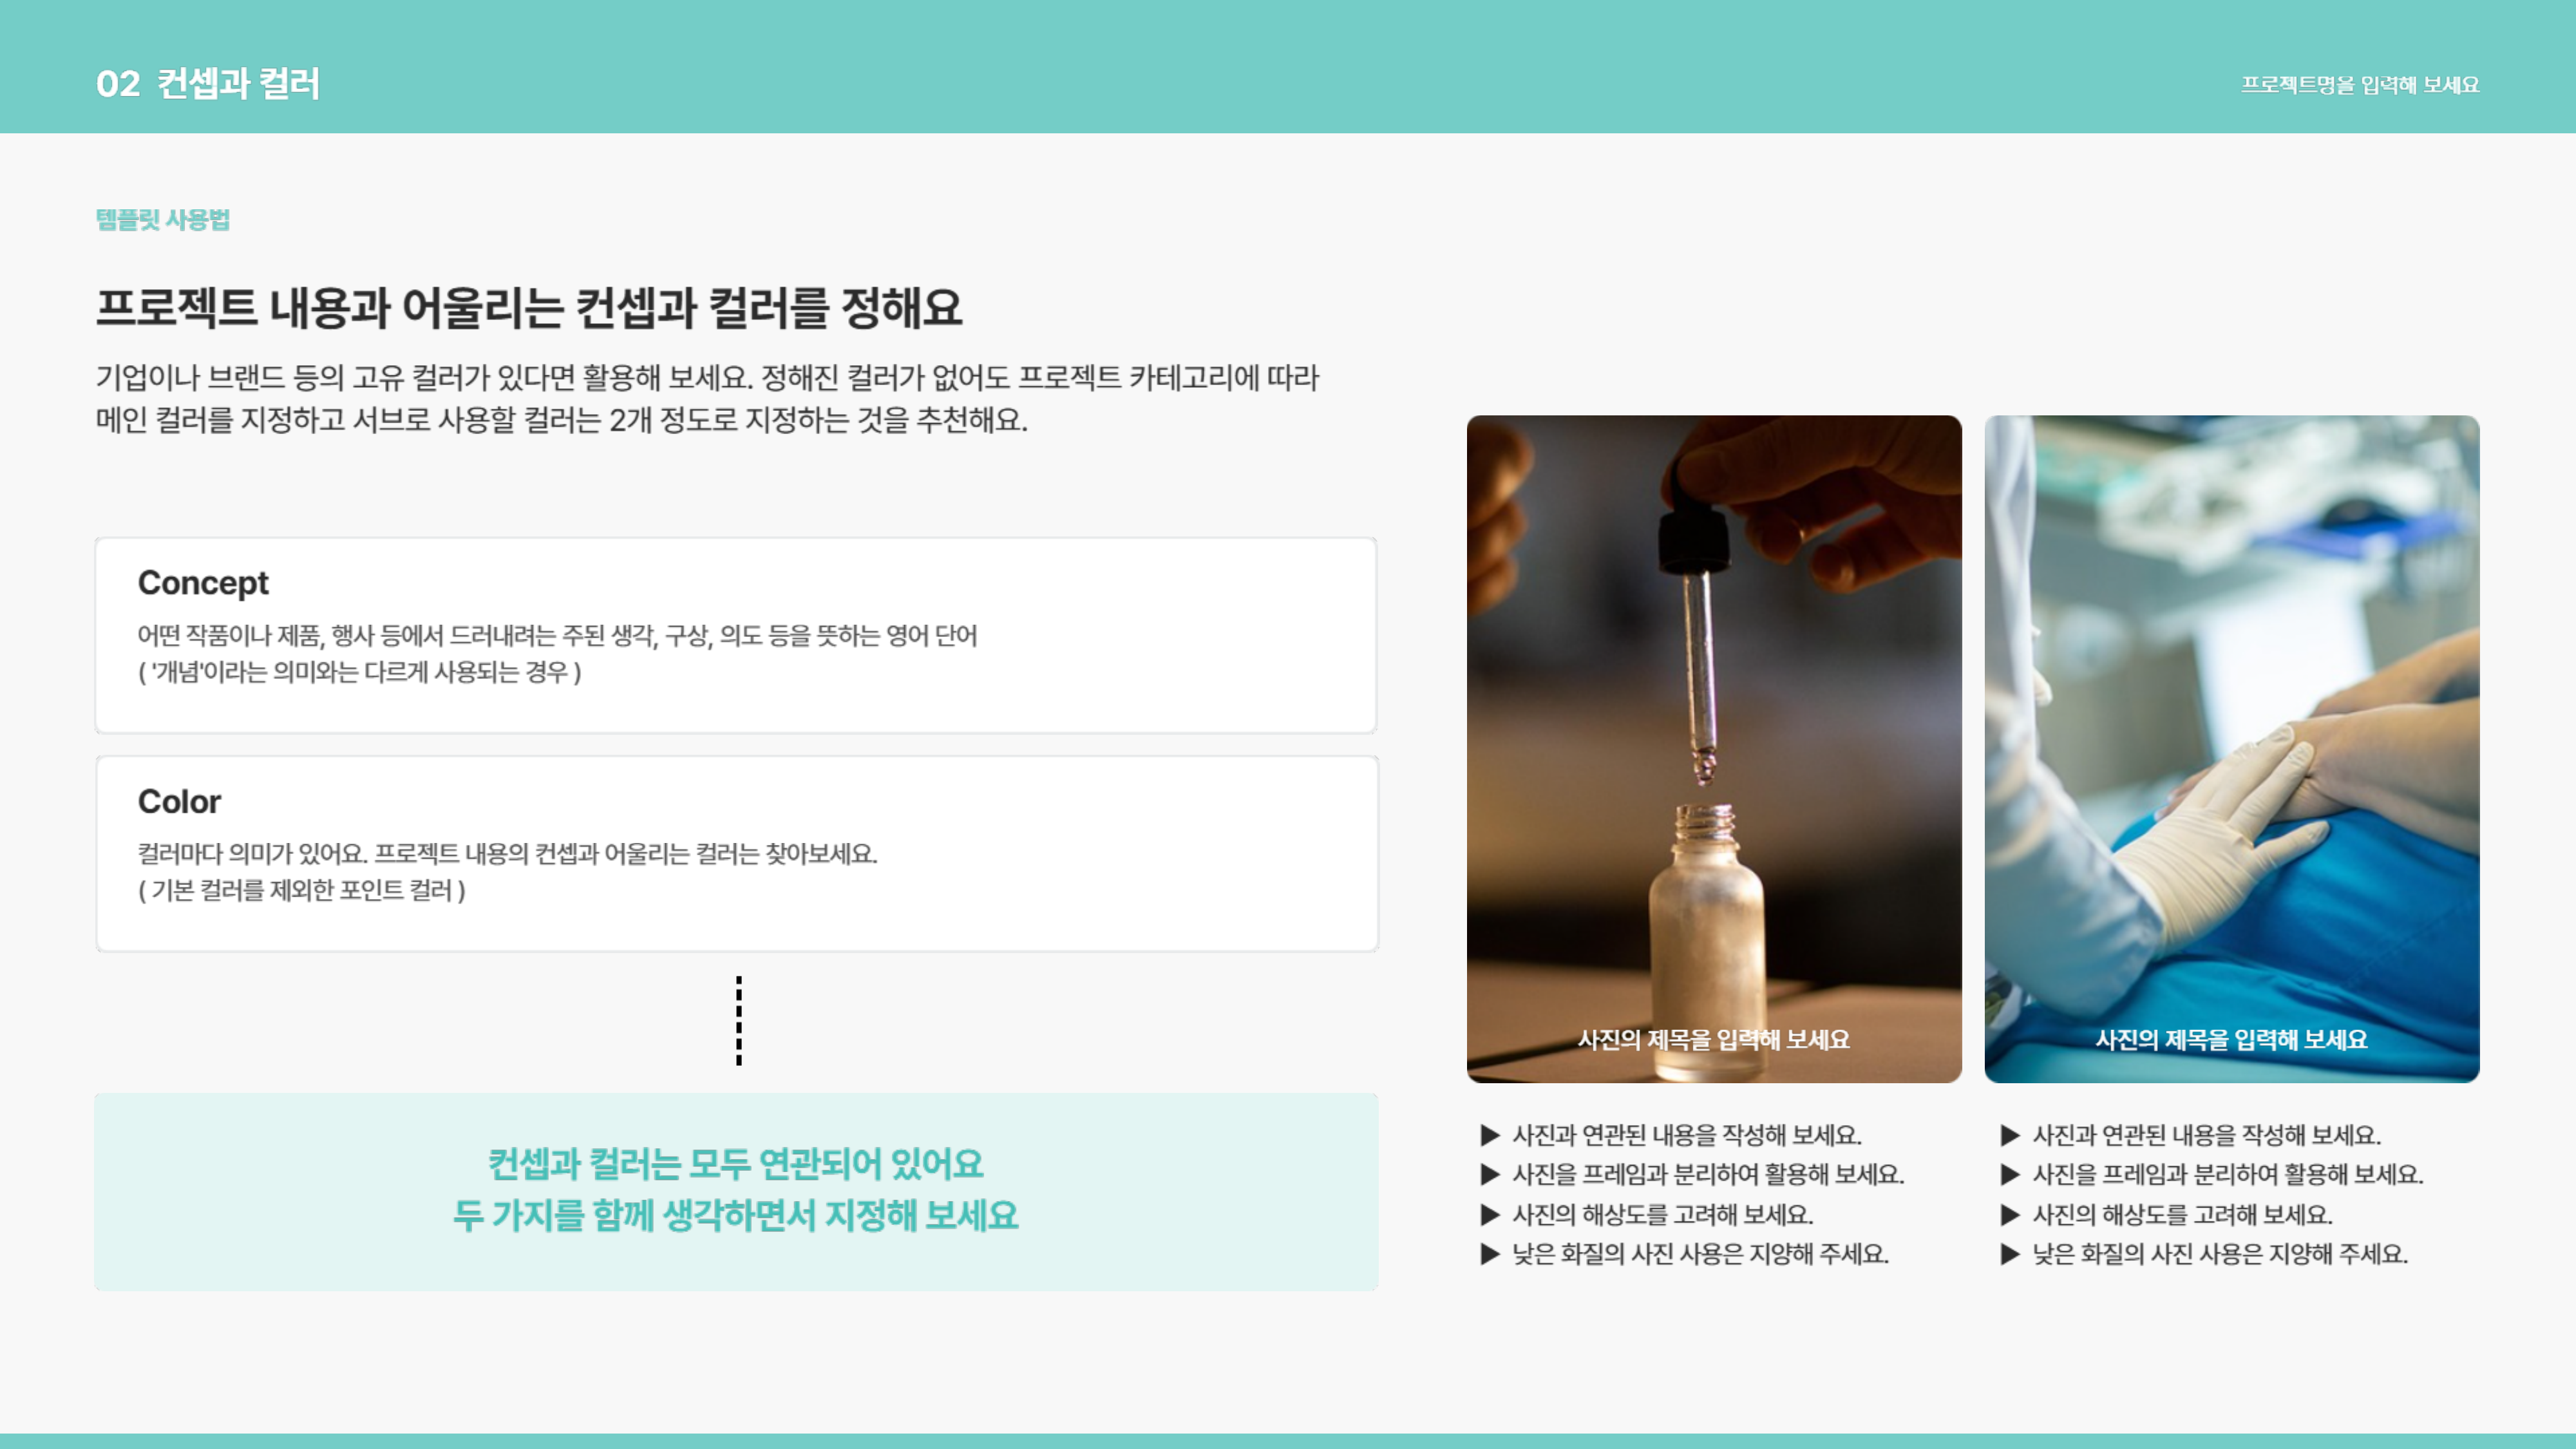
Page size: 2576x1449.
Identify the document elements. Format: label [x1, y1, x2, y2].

picture [1479, 1122, 1950, 1323]
picture [1985, 415, 2480, 1106]
picture [1467, 415, 1962, 1106]
picture [94, 536, 1378, 744]
picture [2000, 1122, 2465, 1323]
picture [694, 976, 784, 1065]
picture [0, 1434, 2576, 1449]
picture [94, 1093, 1379, 1291]
picture [0, 0, 2576, 154]
picture [96, 209, 1380, 494]
picture [95, 755, 1380, 962]
